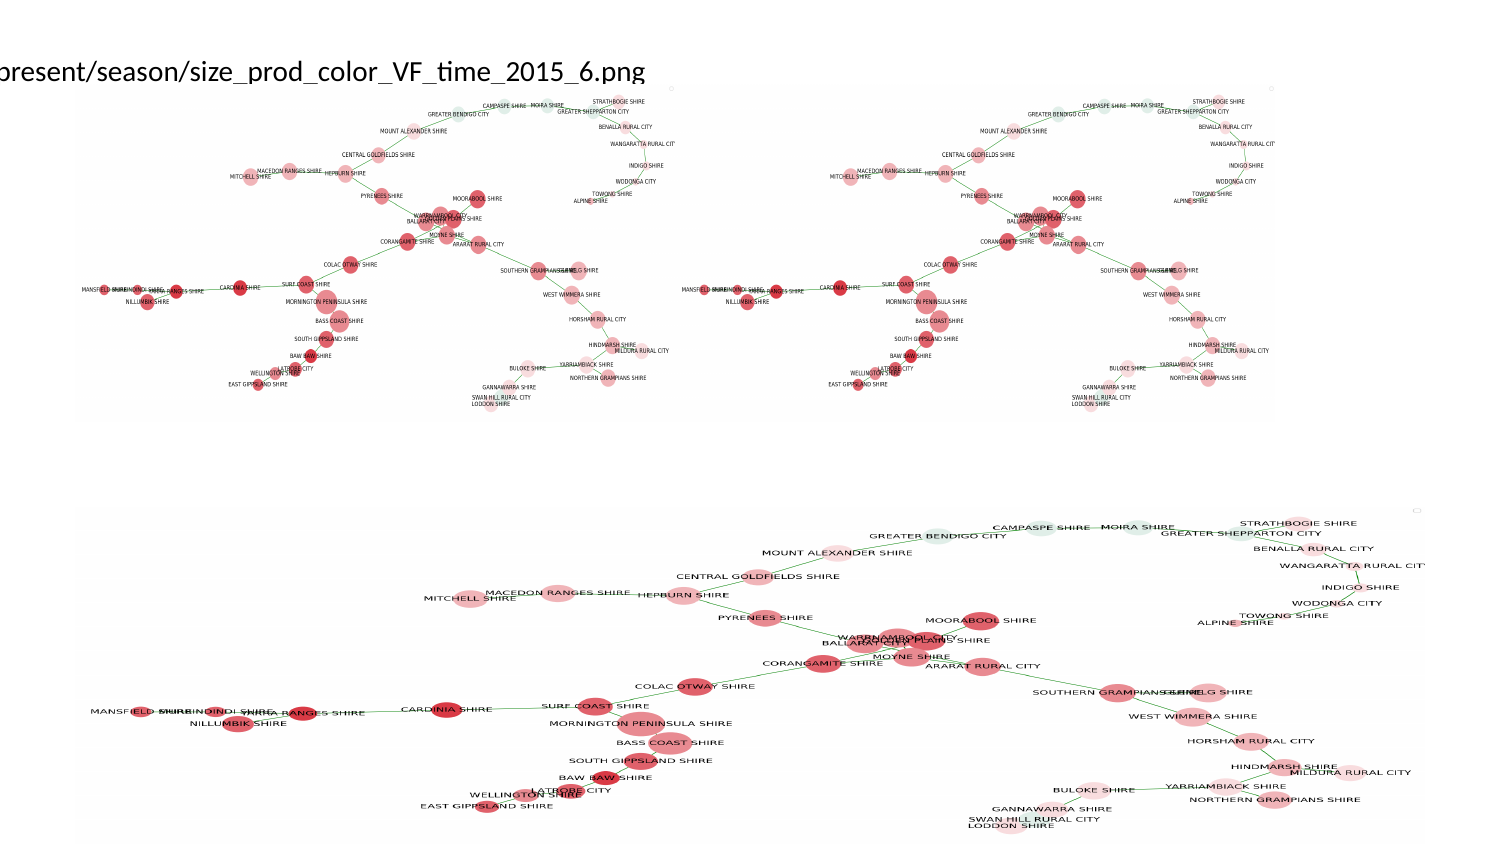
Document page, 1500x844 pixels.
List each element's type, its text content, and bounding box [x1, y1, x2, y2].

picture [74, 506, 1426, 844]
text_box /mnt/y/Code/Analysis/graph/Graph_figures/VIC_LGA/present/season/size_prod_color_VF_time_2015_6.png [0, 0, 661, 95]
picture [74, 84, 1276, 423]
